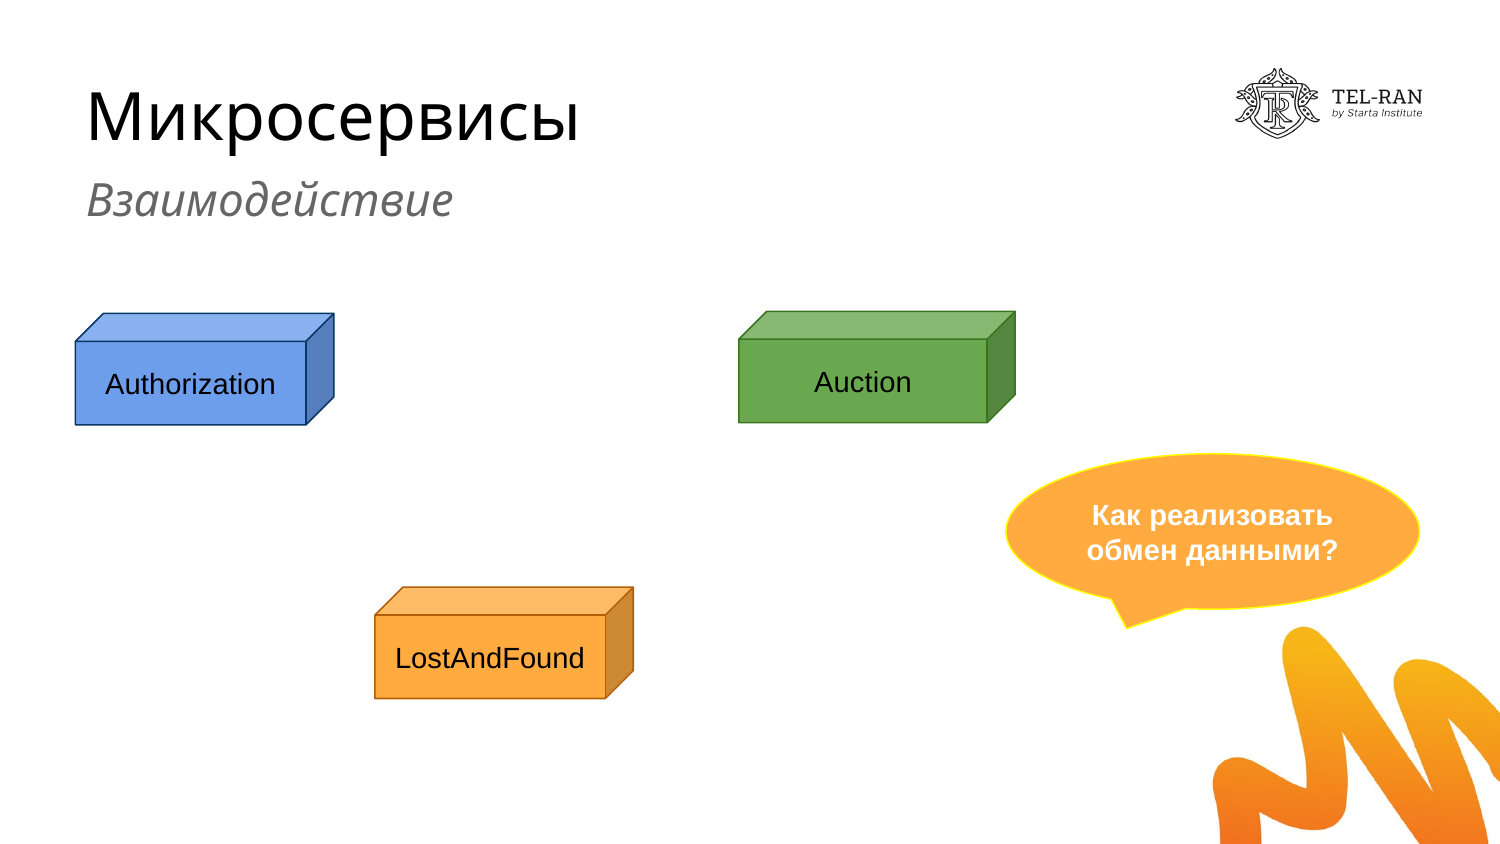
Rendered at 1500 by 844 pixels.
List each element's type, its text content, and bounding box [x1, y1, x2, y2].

title Микросервисы [70, 59, 1237, 155]
text_box Как реализовать обмен данными? [1005, 453, 1420, 629]
picture [1237, 68, 1422, 139]
text_box LostAndFound [374, 587, 634, 699]
subtitle Взаимодействие [70, 155, 1237, 676]
text_box Authorization [75, 313, 334, 425]
text_box Auction [738, 311, 1016, 423]
picture [1211, 625, 1500, 844]
